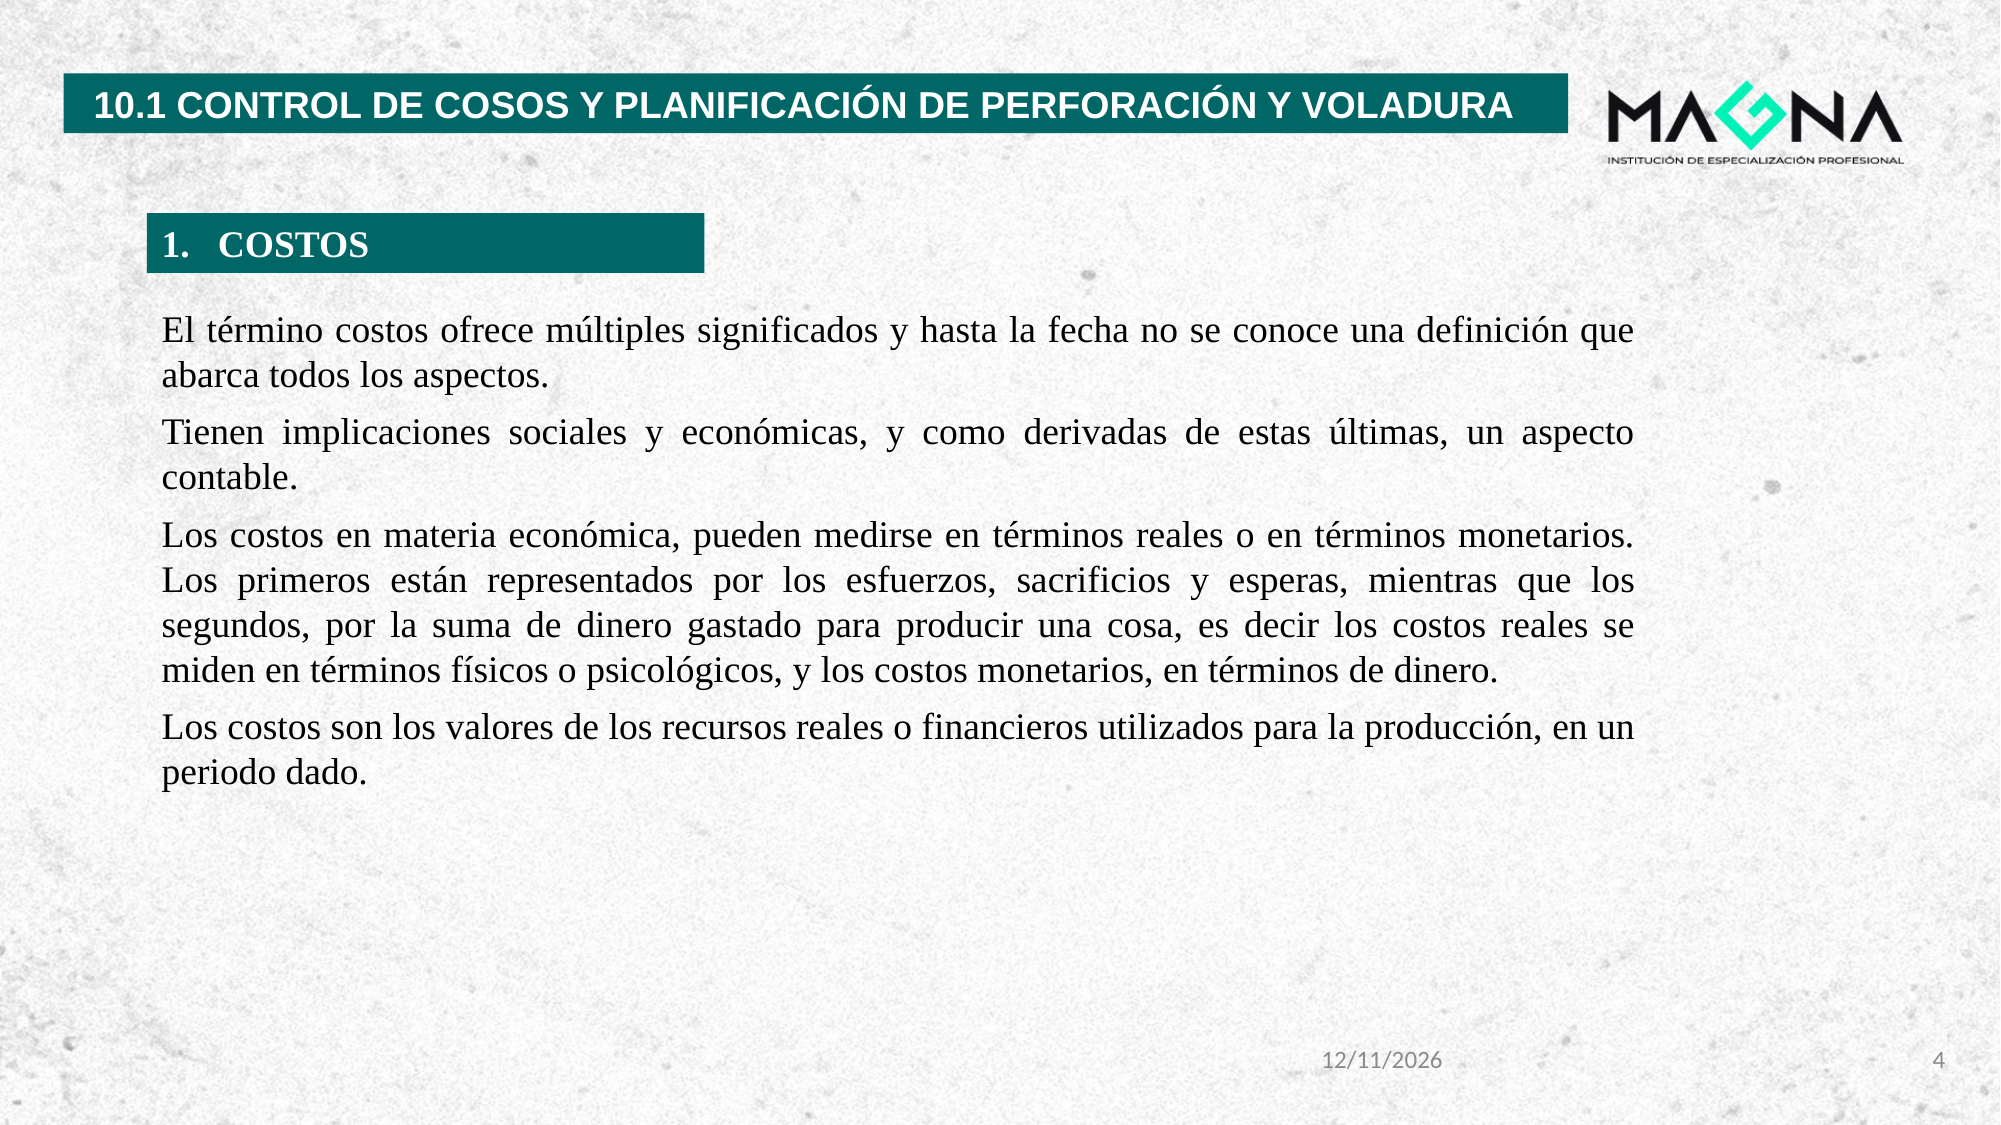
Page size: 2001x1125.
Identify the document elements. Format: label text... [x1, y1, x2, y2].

picture [0, 0, 2001, 1125]
text_box COSTOS [146, 213, 705, 273]
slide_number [1306, 1028, 1844, 1089]
text_box El término costos ofrece múltiples significados y hasta la fecha no se conoce una definición que abarca todos los aspectos. Tienen implicaciones sociales y económicas, y como derivadas de estas últimas, un aspecto contable. Los costos en materia económica, pueden medirse en términos reales o en términos monetarios. Los primeros están representados por los esfuerzos, sacrificios y esperas, mientras que los segundos, por la suma de dinero gastado para producir una cosa, es decir los costos reales se miden en términos físicos o psicológicos, y los costos monetarios, en términos de dinero. Los costos son los valores de los recursos reales o financieros utilizados para la producción, en un periodo dado. [146, 297, 1652, 800]
slide_number 4 [1855, 1028, 1961, 1089]
text_box 10.1 CONTROL DE COSOS Y PLANIFICACIÓN DE PERFORACIÓN Y VOLADURA [63, 73, 1569, 134]
